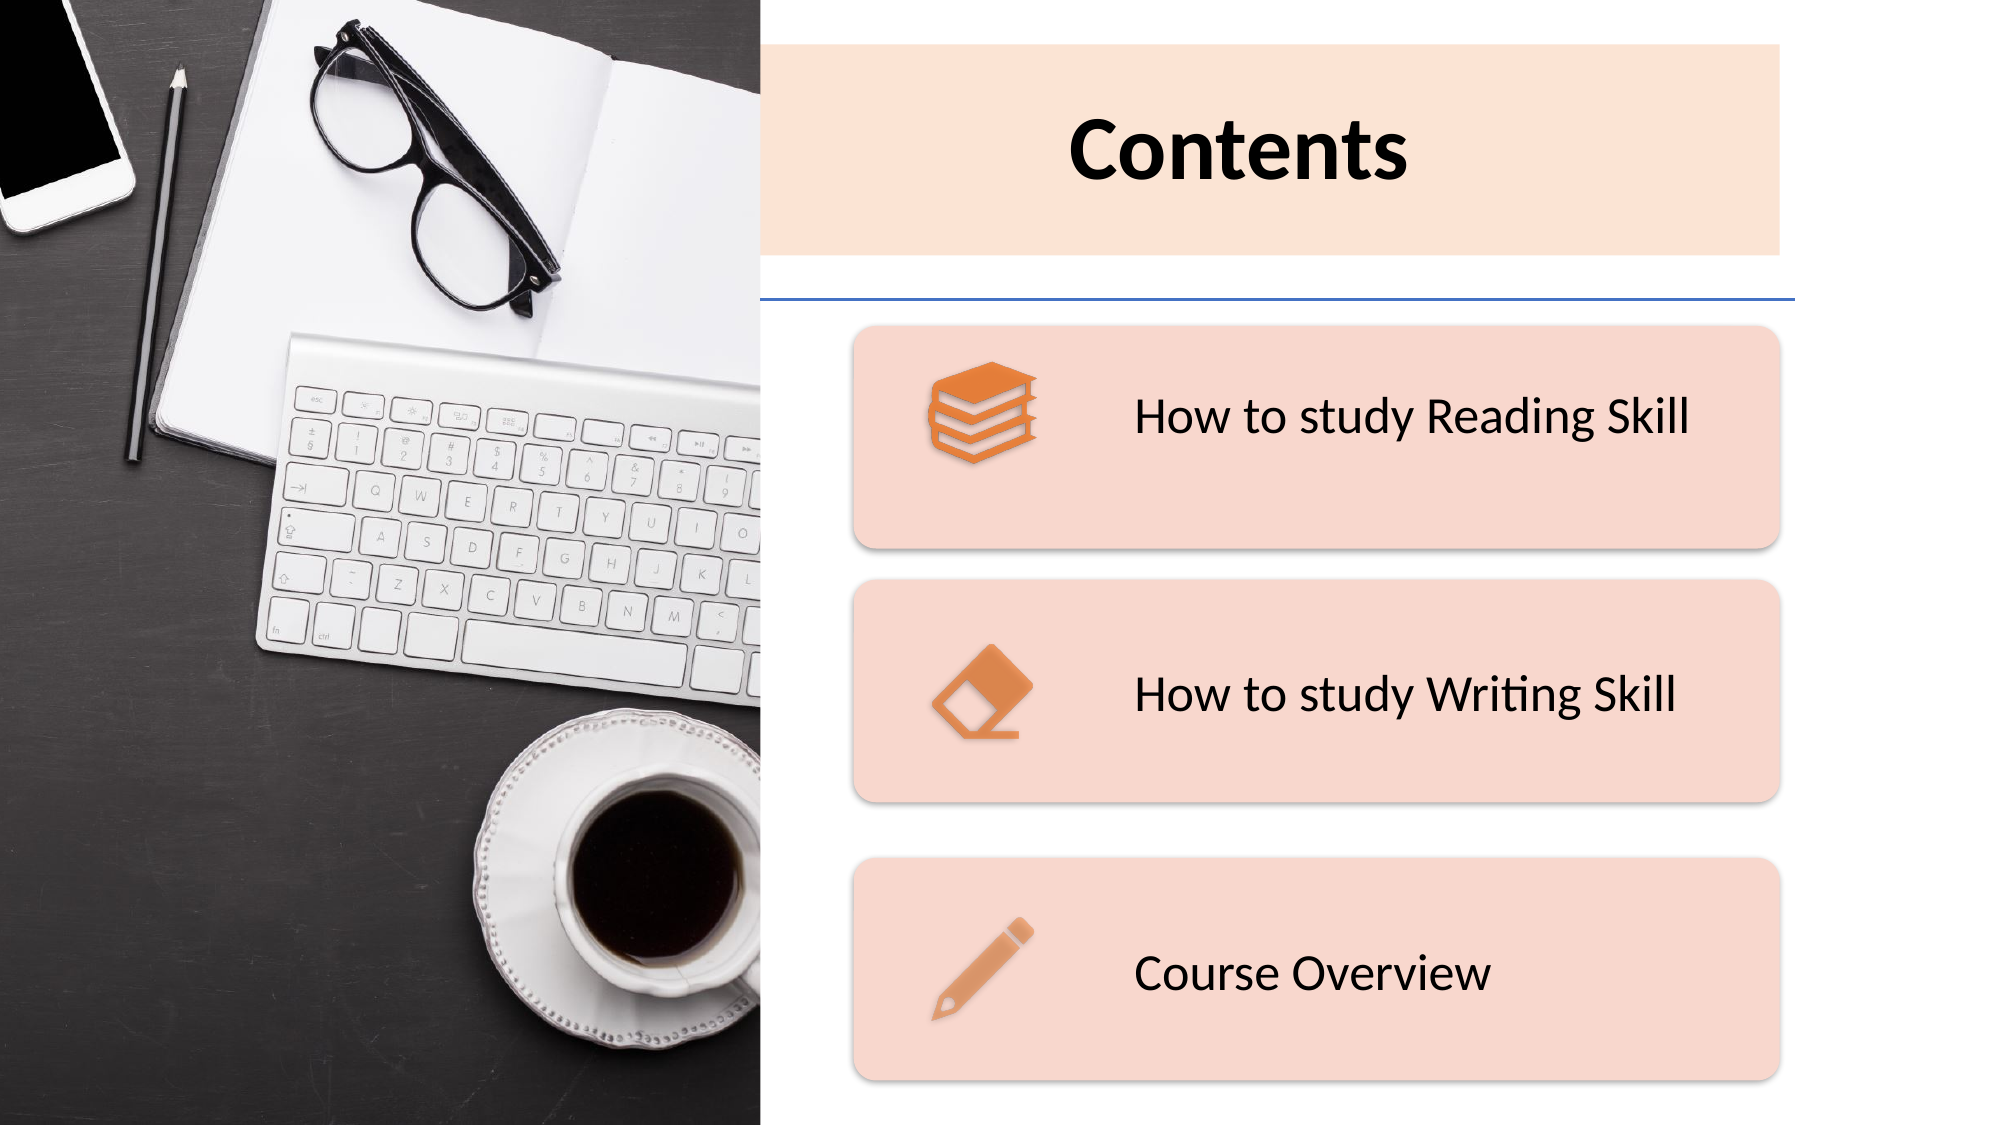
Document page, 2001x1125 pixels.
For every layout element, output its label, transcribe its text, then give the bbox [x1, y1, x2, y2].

picture [0, 0, 761, 1125]
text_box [853, 301, 1780, 1081]
title Contents [765, 44, 1780, 256]
